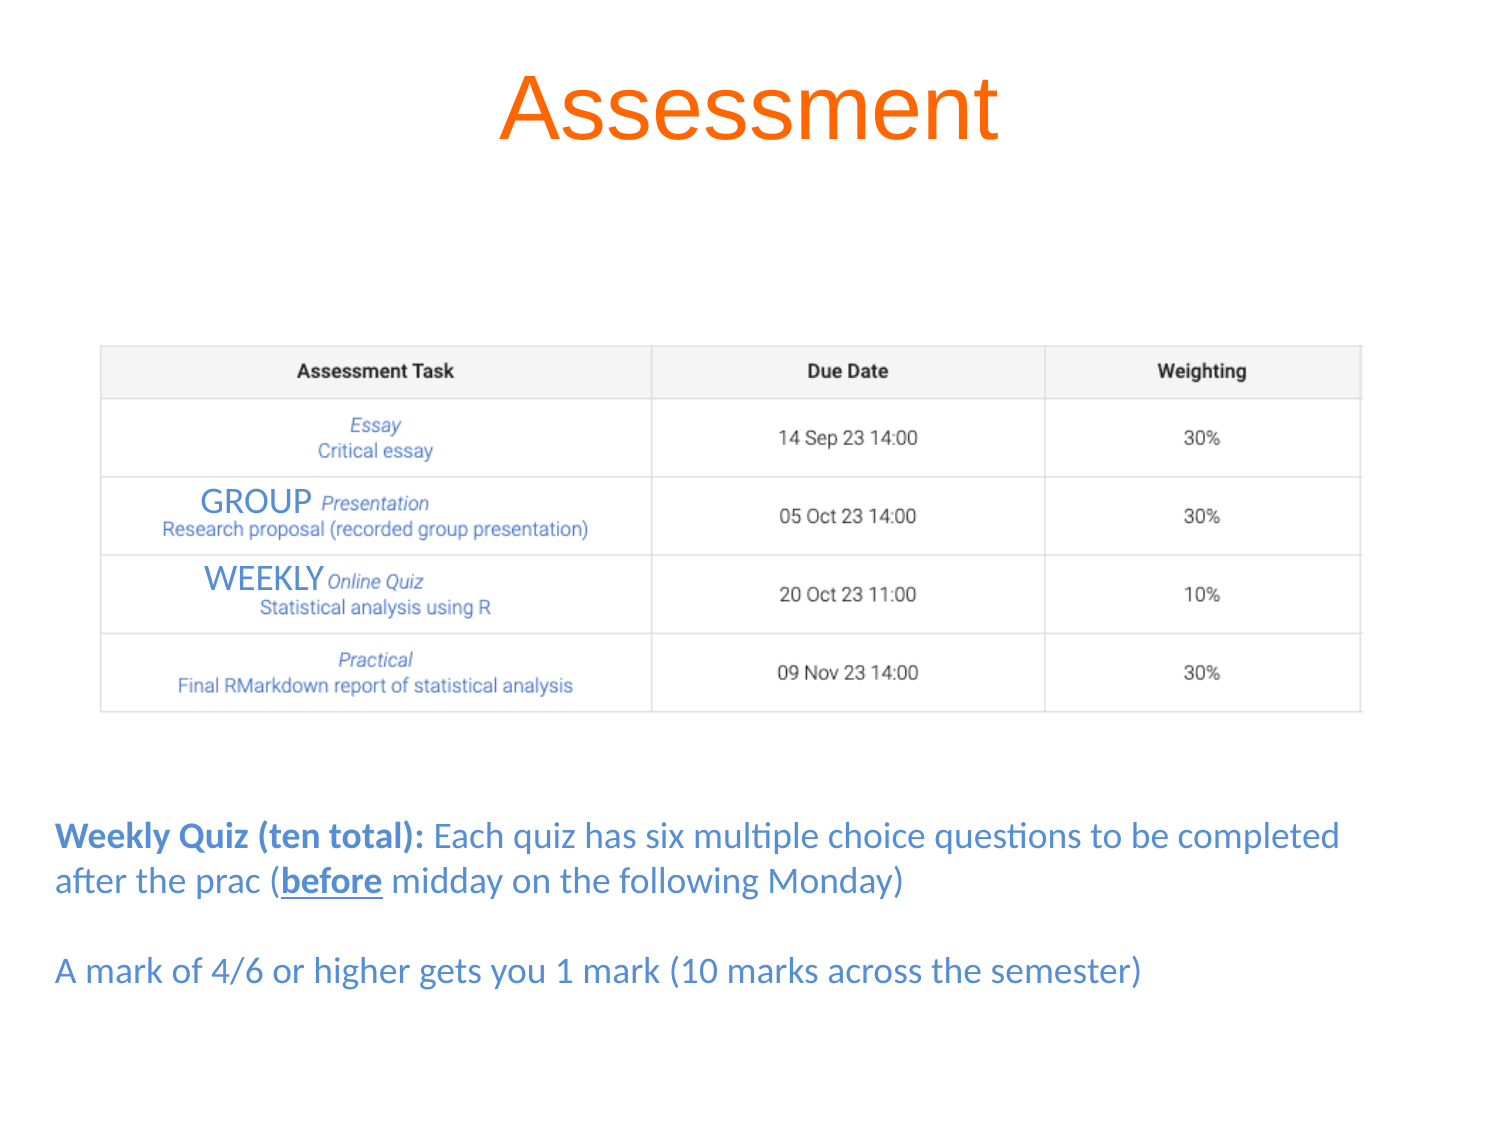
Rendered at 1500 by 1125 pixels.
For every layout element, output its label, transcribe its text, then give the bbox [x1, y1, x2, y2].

picture [86, 334, 1364, 724]
text_box Assessment [0, 8, 1500, 197]
text_box Weekly Quiz (ten total): Each quiz has six multiple choice questions to be completed after the prac (before midday on the following Monday) A mark of 4/6 or higher gets you 1 mark (10 marks across the semester) [40, 804, 1394, 999]
